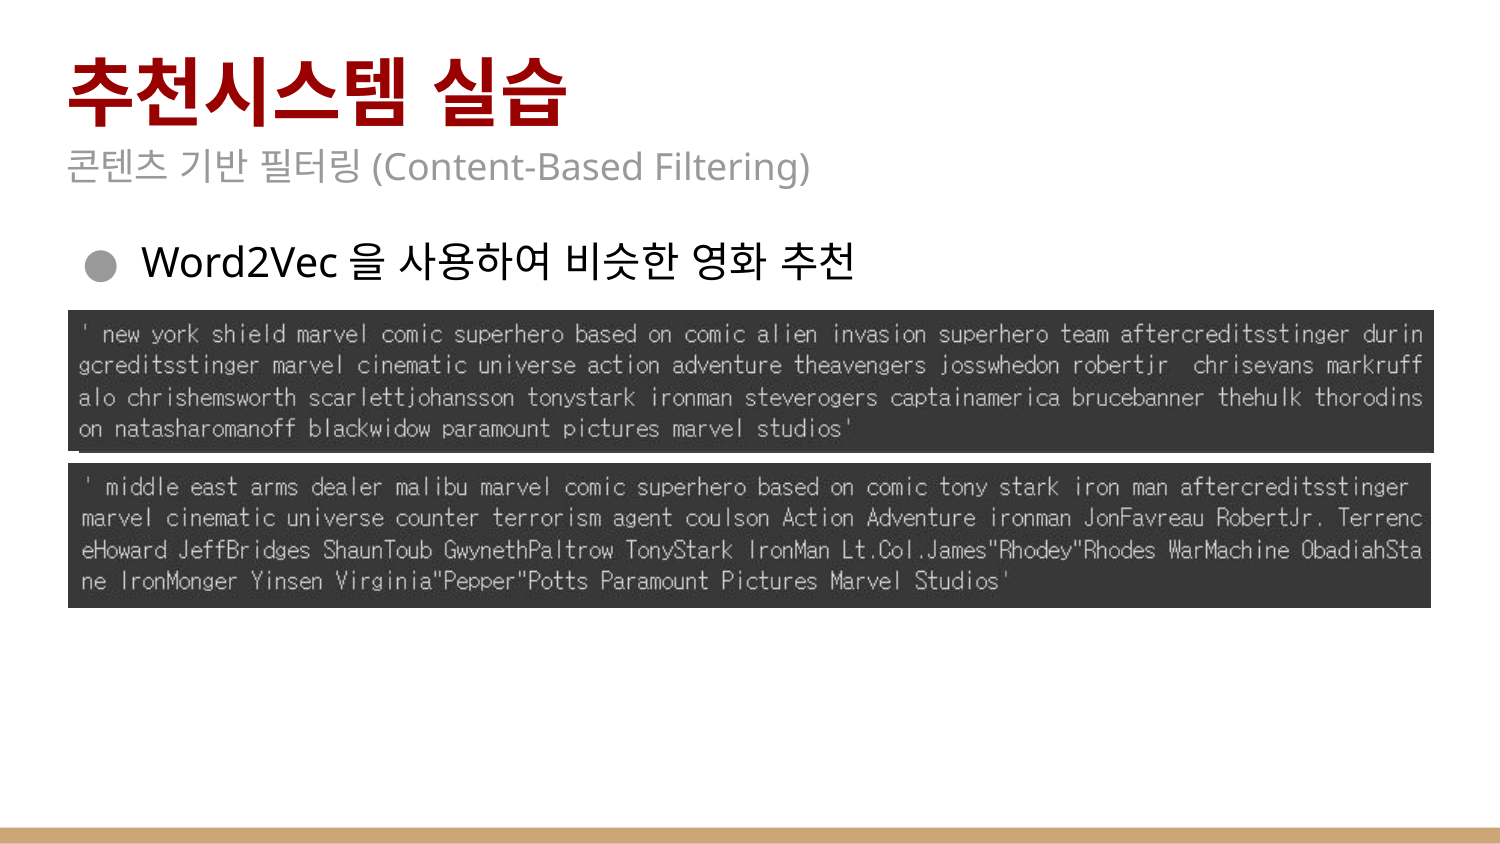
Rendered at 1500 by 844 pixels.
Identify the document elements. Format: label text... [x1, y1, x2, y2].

list 콘텐츠 기반 필터링(Content-Based Filtering) [51, 121, 1449, 200]
list Word2Vec을 사용하여 비슷한 영화 추천 [51, 213, 1449, 764]
title 추천시스템 실습 [51, 14, 1449, 121]
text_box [68, 310, 1432, 609]
